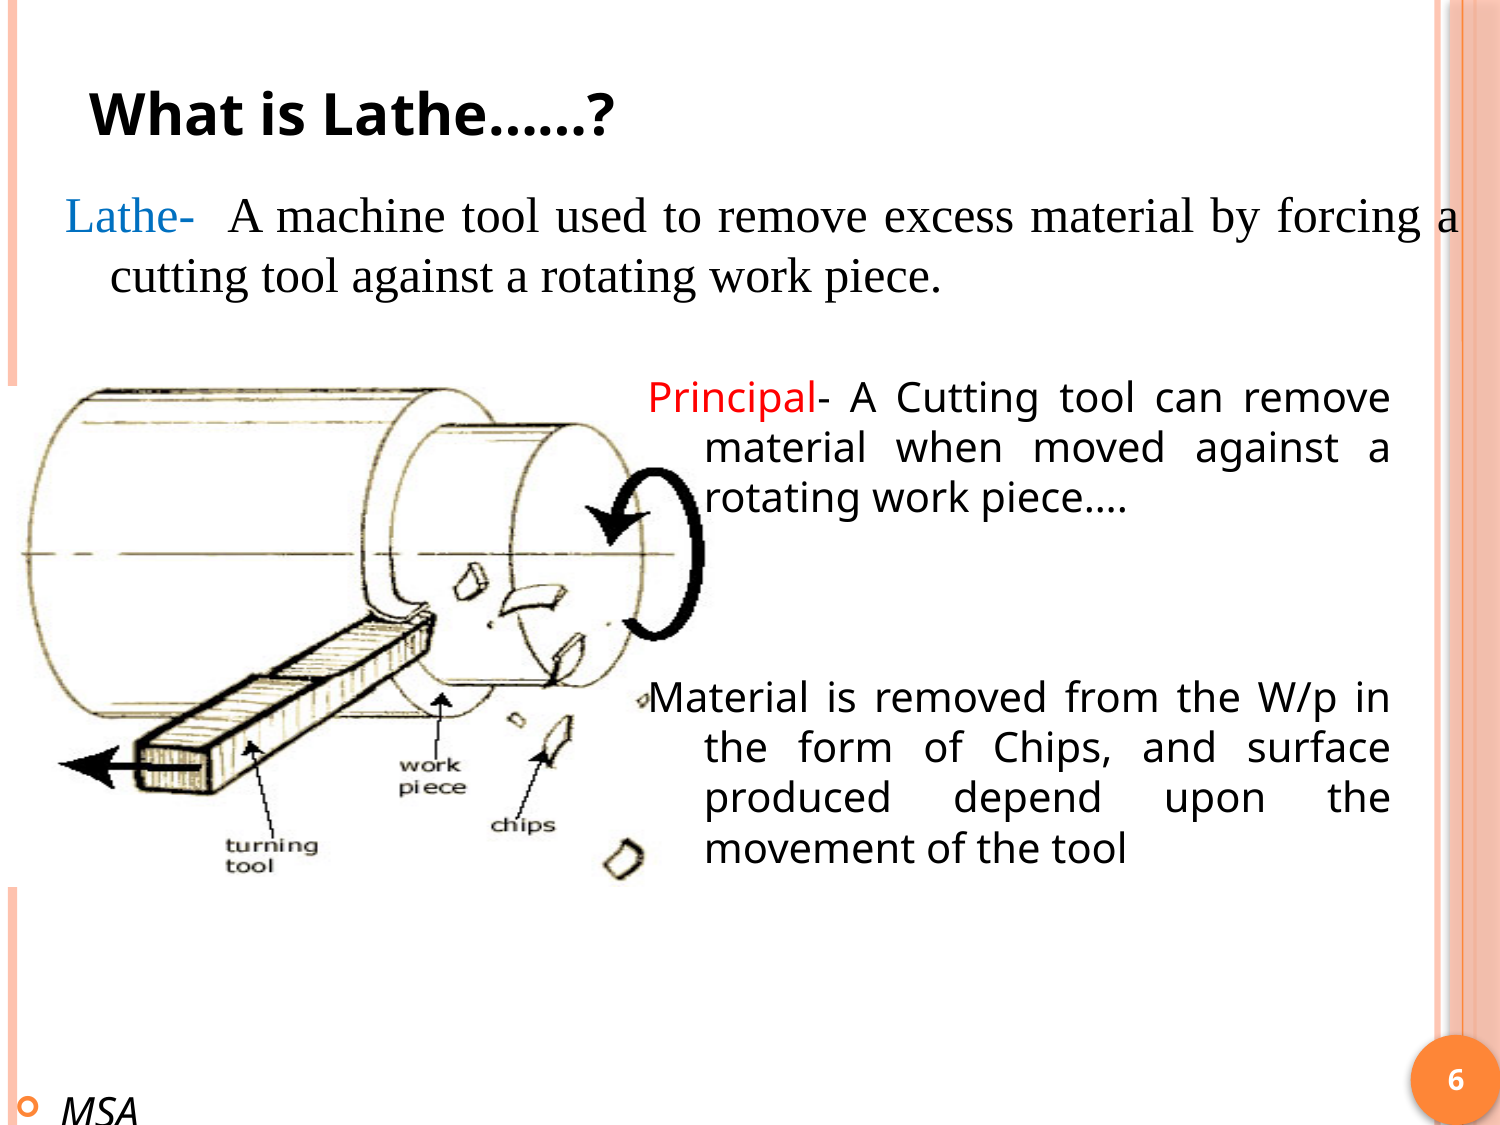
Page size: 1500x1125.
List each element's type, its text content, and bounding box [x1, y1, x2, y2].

picture [0, 386, 726, 888]
text_box Principal- A Cutting tool can remove material when moved against a rotating work piece…. Material is removed from the W/p in the form of Chips, and surface produced depend upon the movement of the tool [632, 363, 1407, 961]
text_box What is Lathe……? [74, 74, 1200, 150]
list Lathe- A machine tool used to remove excess material by forcing a cutting tool against a rotating work piece. [50, 174, 1475, 350]
slide_number 6 [1406, 1038, 1500, 1124]
